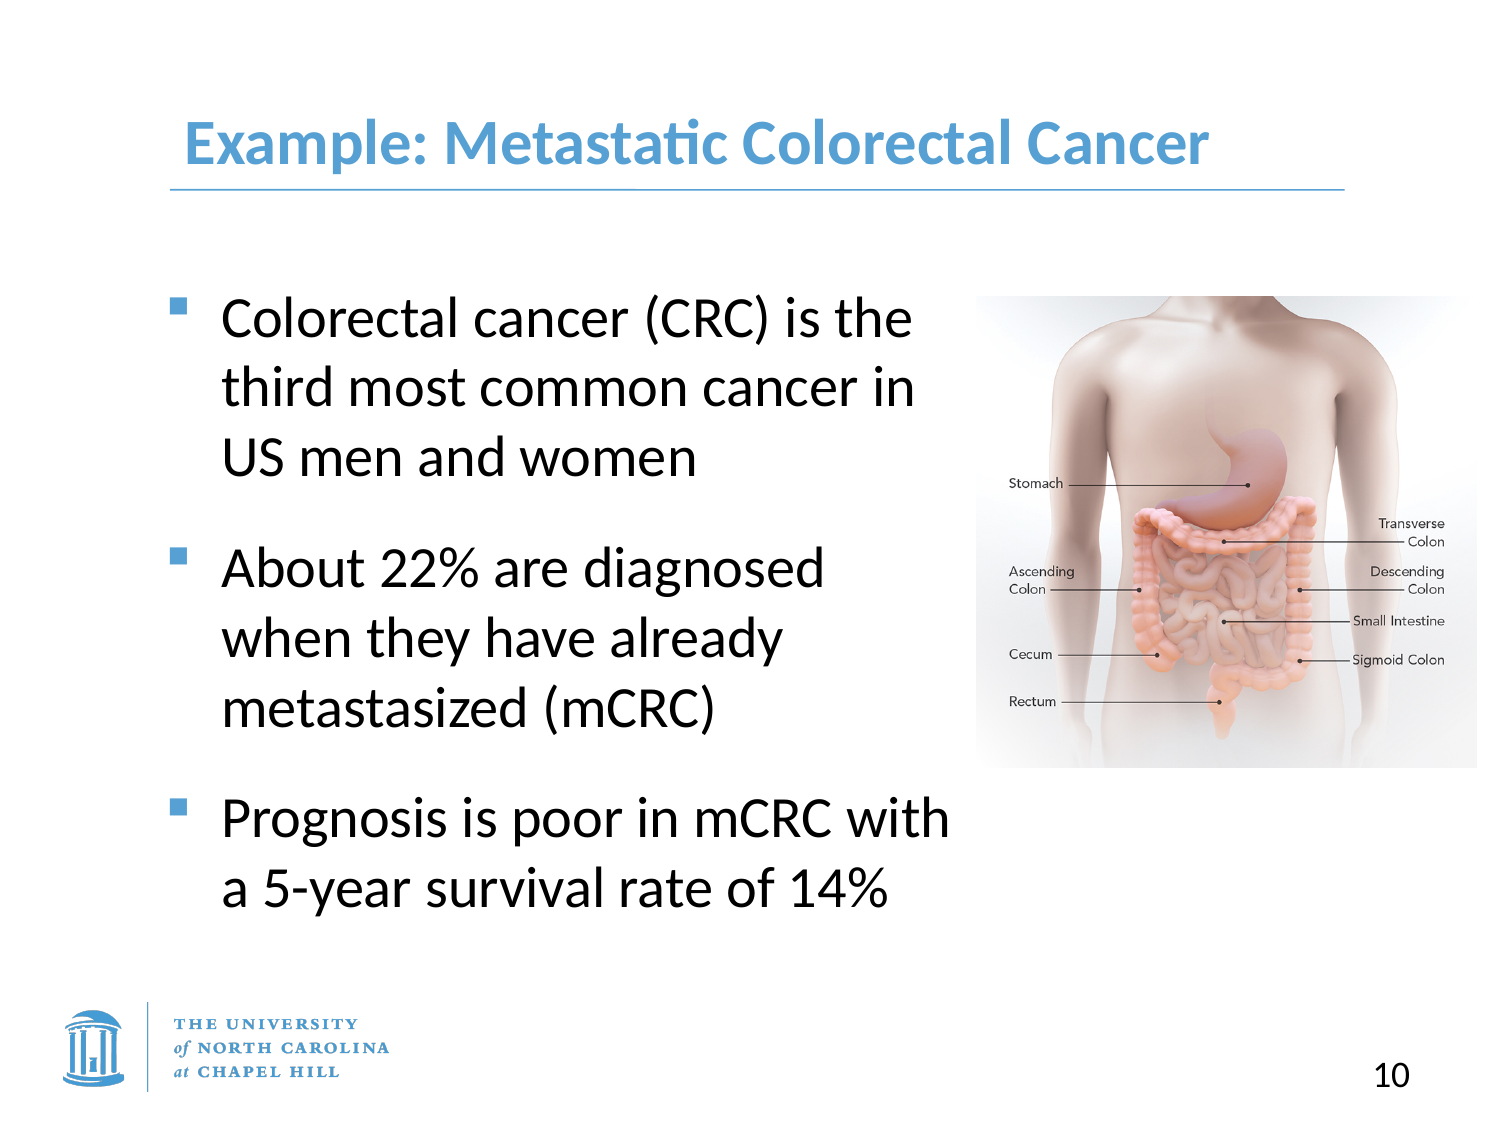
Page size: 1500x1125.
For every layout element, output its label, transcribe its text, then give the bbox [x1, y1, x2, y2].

list Colorectal cancer (CRC) is the third most common cancer in US men and women About 22% are diagnosed when they have already metastasized (mCRC) Prognosis is poor in mCRC with a 5-year survival rate of 14% [150, 271, 977, 1043]
picture [63, 1002, 389, 1092]
picture [975, 296, 1477, 768]
slide_number 10 [1074, 1042, 1425, 1103]
title Example: Metastatic Colorectal Cancer [169, 45, 1350, 233]
